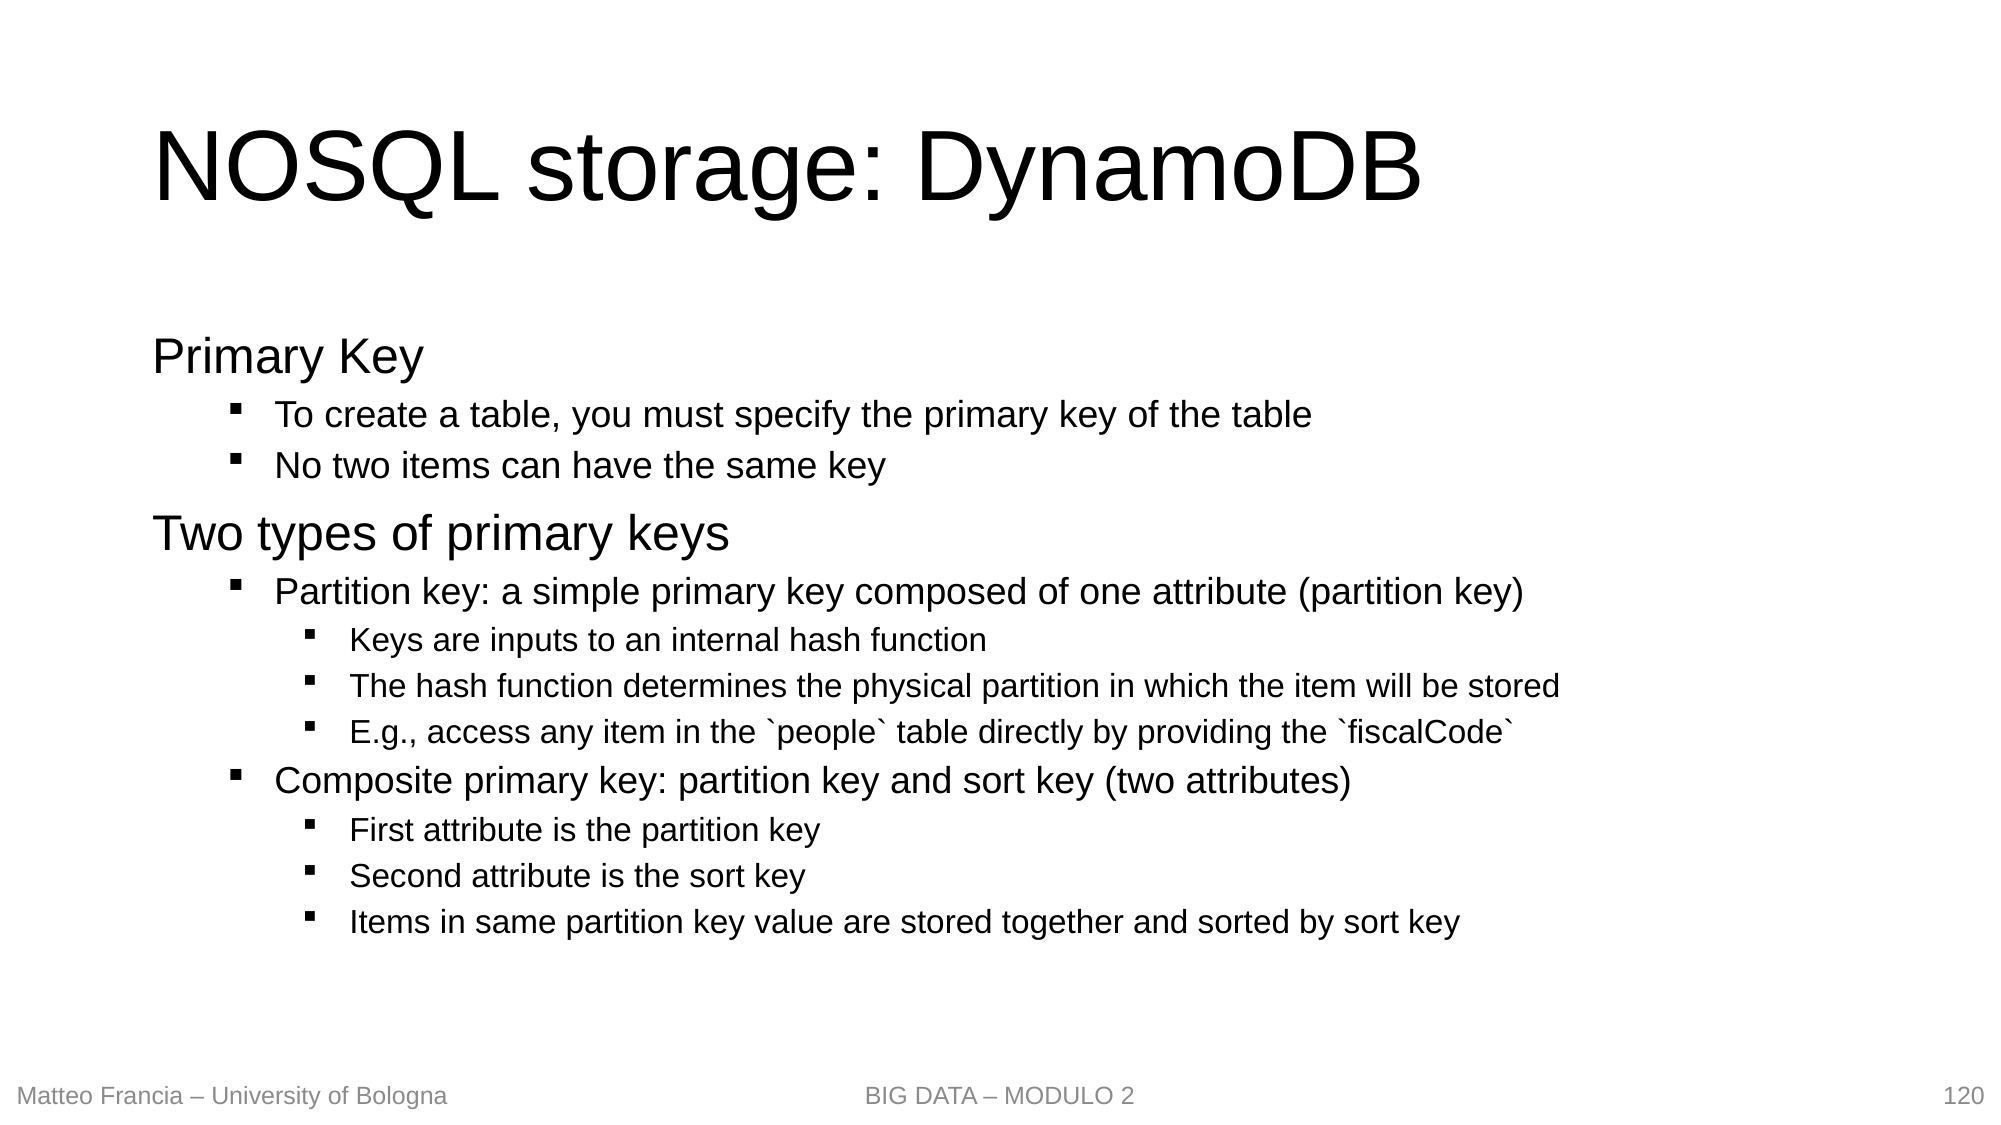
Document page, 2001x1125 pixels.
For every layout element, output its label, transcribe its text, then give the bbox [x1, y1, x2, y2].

list Primary Key To create a table, you must specify the primary key of the table No two items can have the same key Two types of primary keys Partition key: a simple primary key composed of one attribute (partition key) Keys are inputs to an internal hash function The hash function determines the physical partition in which the item will be stored E.g., access any item in the `people` table directly by providing the `fiscalCode` Composite primary key: partition key and sort key (two attributes) First attribute is the partition key Second attribute is the sort key Items in same partition key value are stored together and sorted by sort key [137, 278, 1863, 993]
footer Matteo Francia – University of Bologna [0, 1065, 466, 1125]
slide_number 120 [1550, 1065, 2000, 1125]
title NOSQL storage: DynamoDB [137, 59, 1863, 278]
